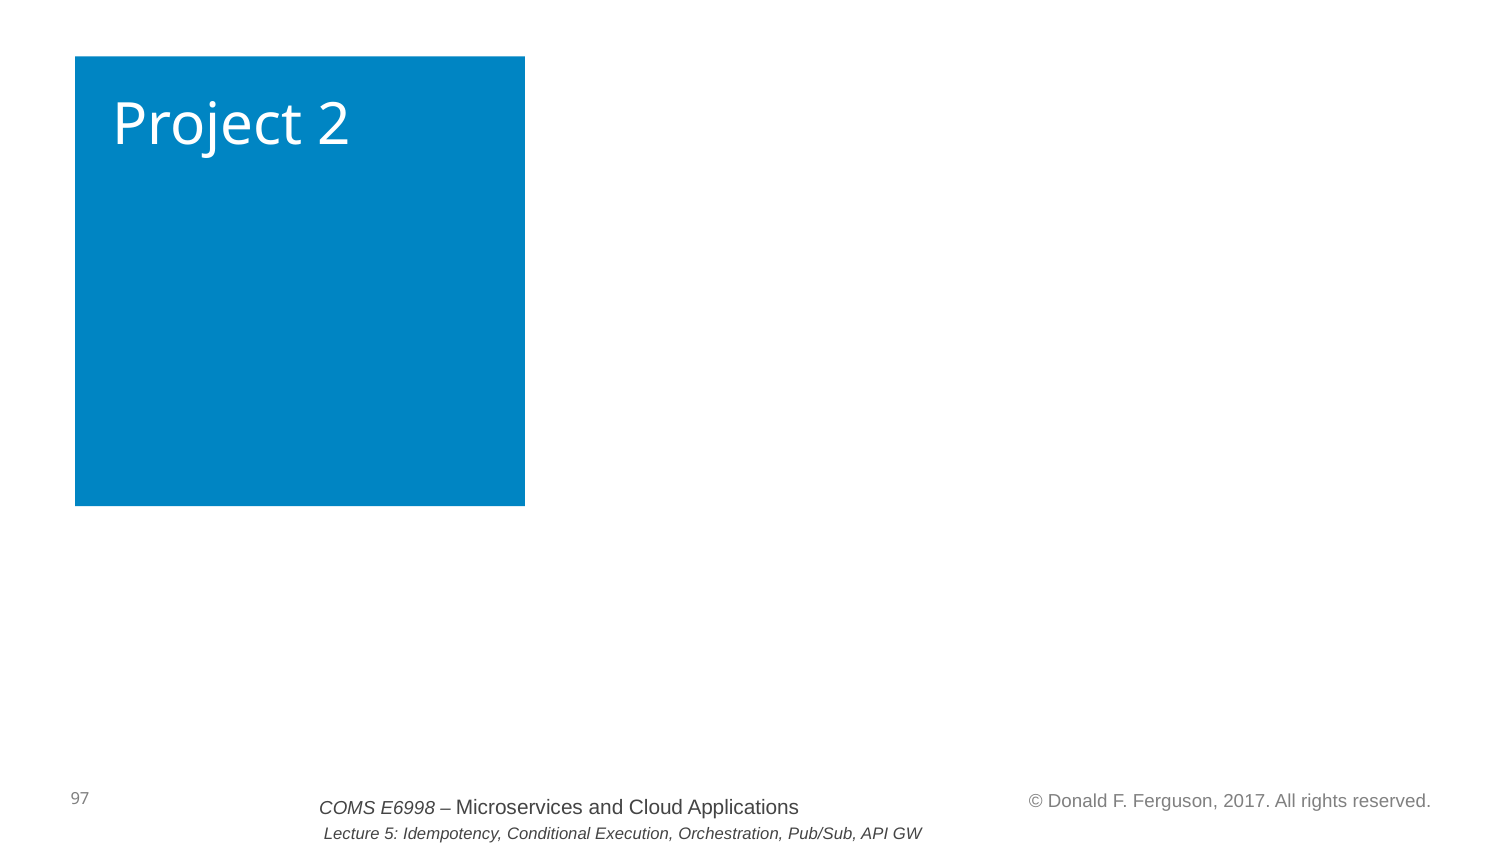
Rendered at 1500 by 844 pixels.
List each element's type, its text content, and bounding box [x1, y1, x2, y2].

title Project 2 [74, 56, 526, 507]
